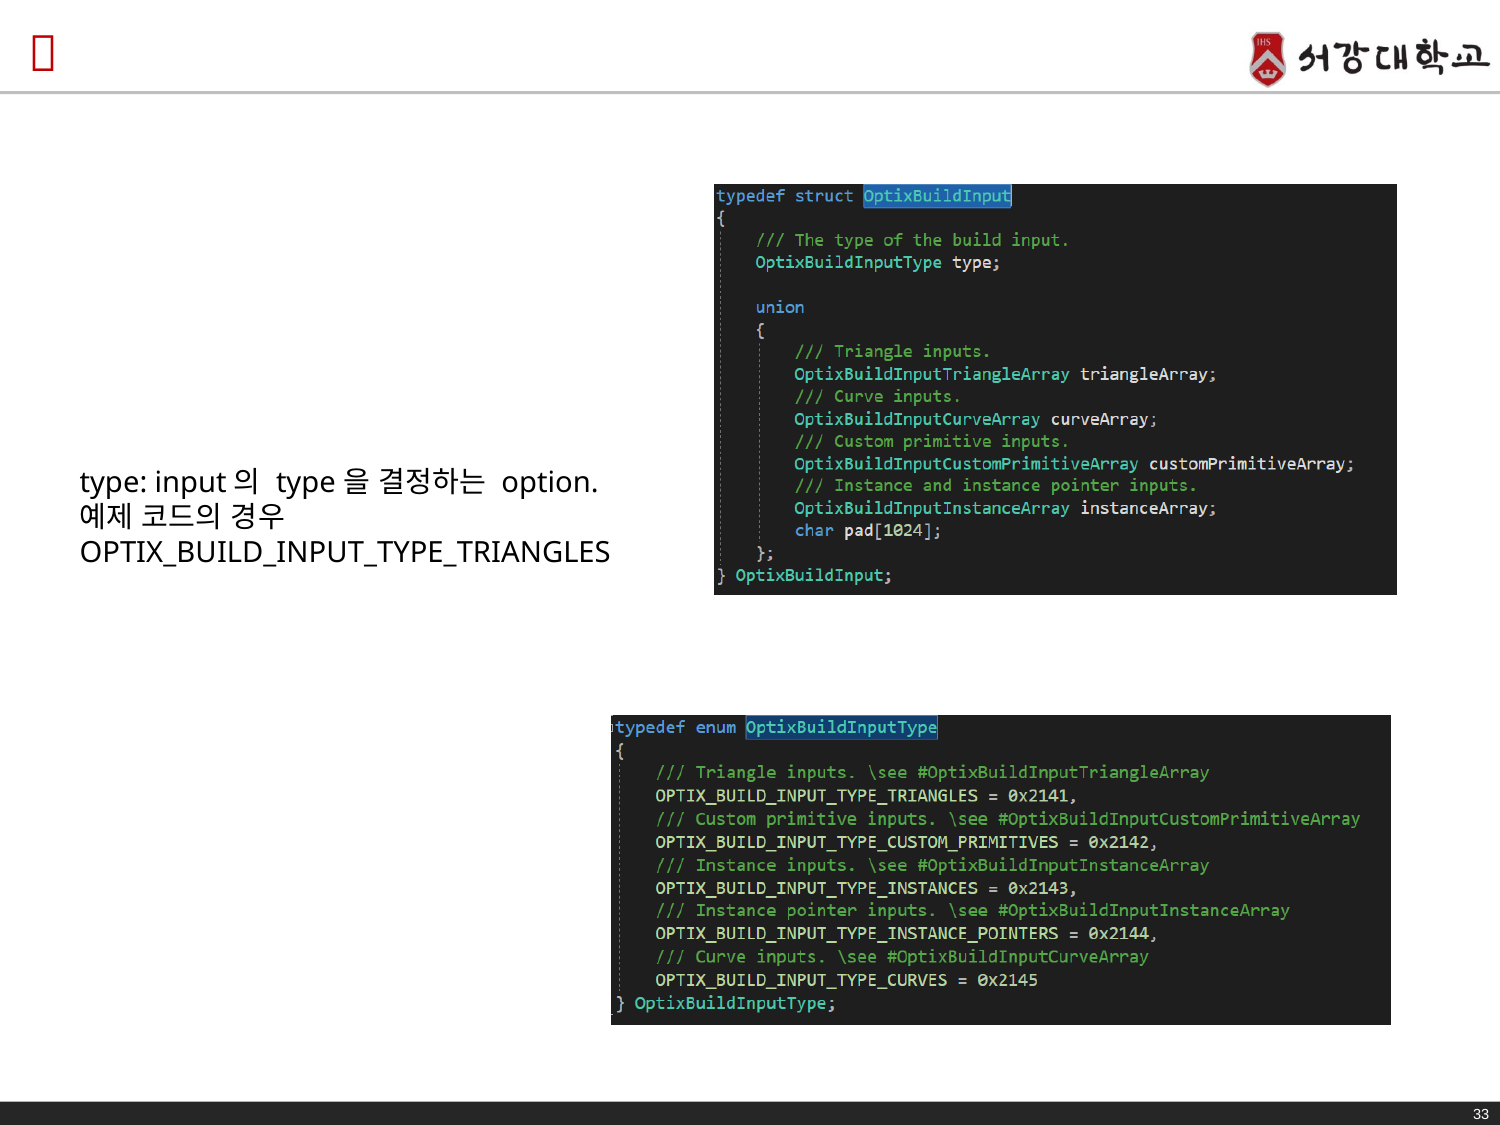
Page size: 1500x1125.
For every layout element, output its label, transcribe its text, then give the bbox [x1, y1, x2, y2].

picture [1241, 18, 1491, 90]
slide_number 33 [1154, 1101, 1500, 1125]
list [714, 183, 1397, 595]
text_box type: input의 type을 결정하는 option. 예제 코드의 경우 OPTIX_BUILD_INPUT_TYPE_TRIANGLES [64, 456, 632, 576]
picture [611, 715, 1392, 1025]
